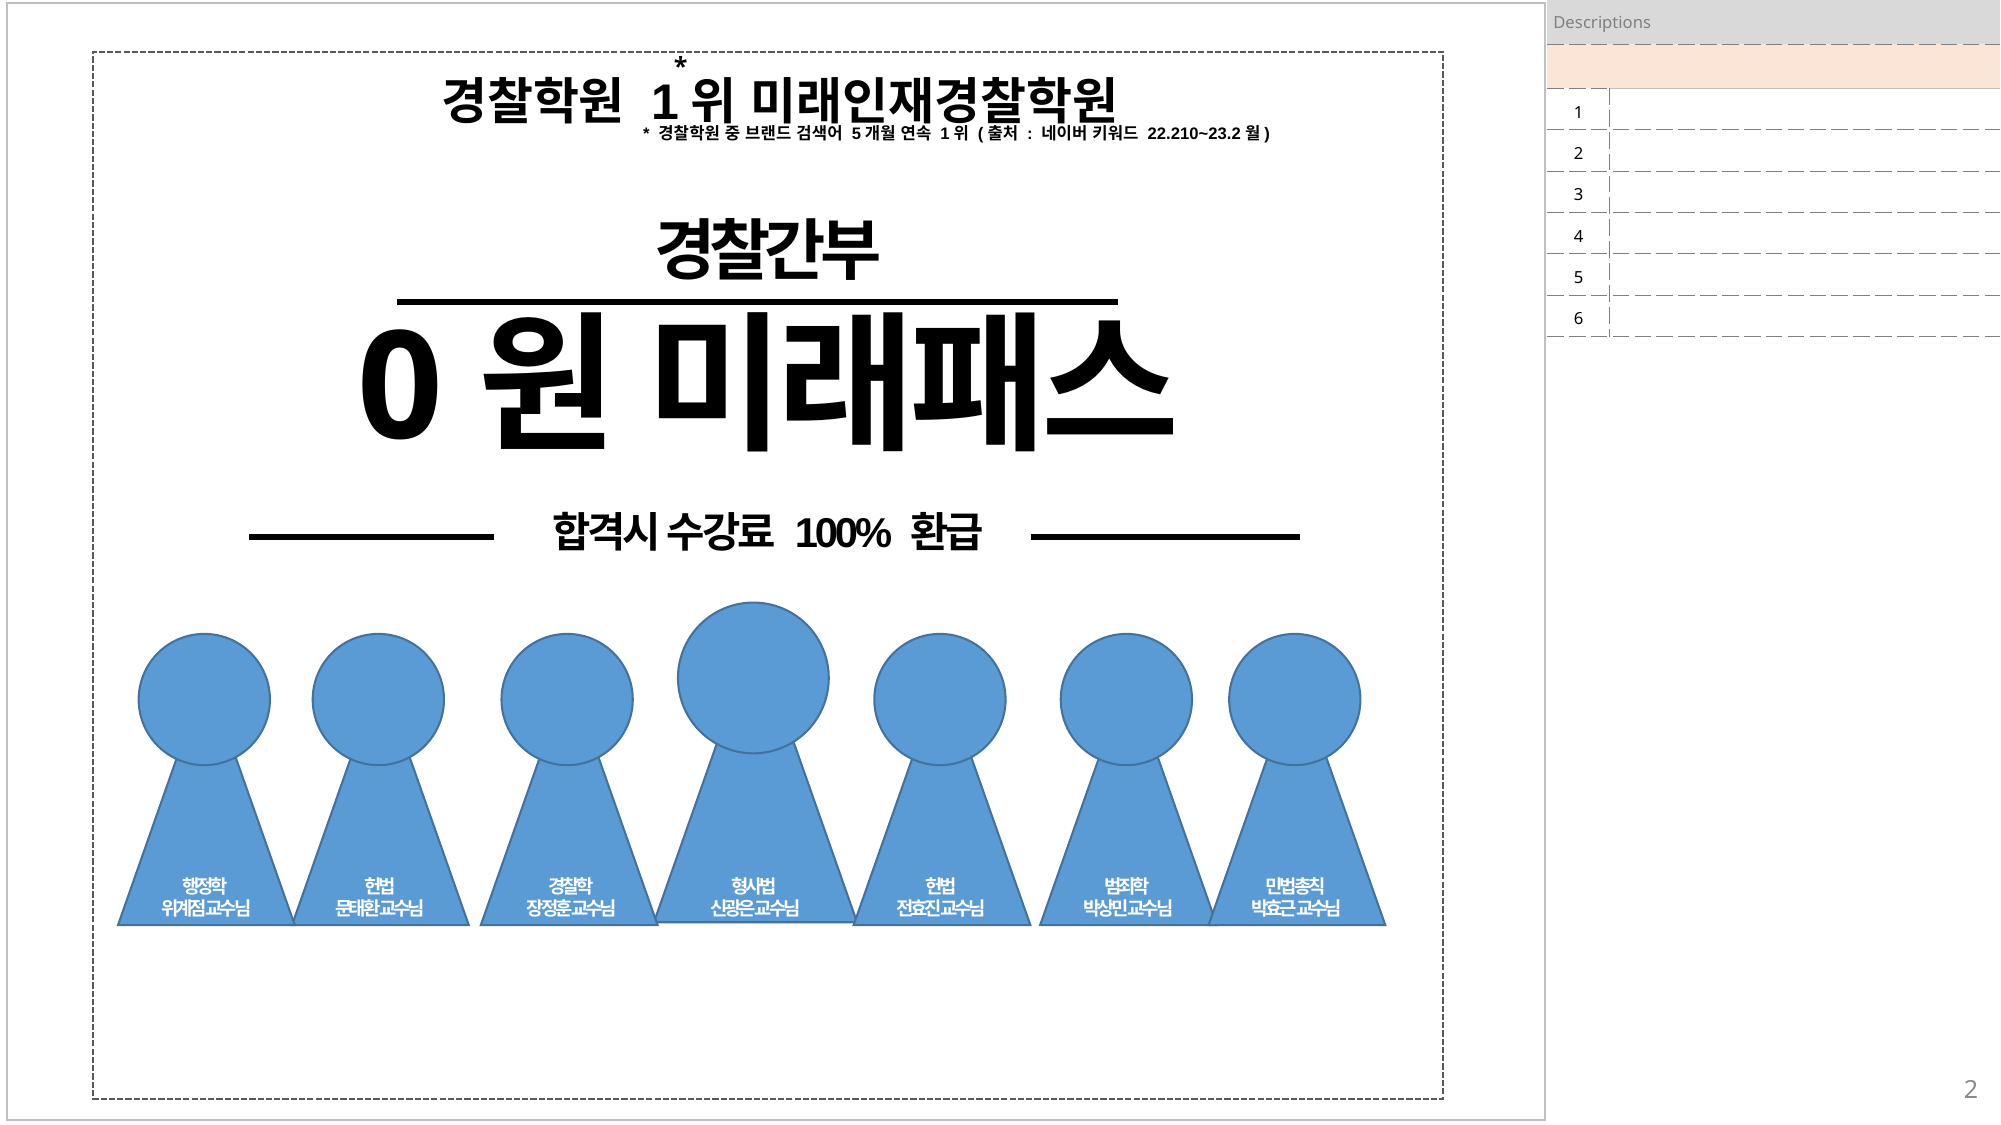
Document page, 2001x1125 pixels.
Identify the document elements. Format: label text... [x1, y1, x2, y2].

text_box * [654, 43, 707, 88]
table_cell [1609, 212, 2000, 254]
text_box 범죄학 박상민 교수님 [1065, 867, 1192, 927]
text_box 합격시 수강료 100% 환급 [478, 498, 1059, 564]
table_cell [1609, 171, 2000, 212]
text_box 헌법 전효진 교수님 [877, 867, 1004, 927]
text_box [873, 632, 1007, 767]
text_box 행정학 위계점 교수님 [143, 867, 270, 927]
table_cell 2 [1547, 130, 1609, 171]
text_box [655, 743, 856, 924]
text_box 형사법 신광은 교수님 [692, 867, 819, 927]
text_box [92, 51, 1444, 1100]
table_cell [1609, 295, 2000, 337]
text_box [311, 632, 446, 767]
table_cell 5 [1547, 254, 1609, 295]
table_cell 4 [1547, 212, 1609, 254]
table_cell 3 [1547, 171, 1609, 212]
text_box 경찰간부 0원 미래패스 [342, 200, 1195, 476]
text_box [293, 758, 471, 927]
text_box * 경찰학원 중 브랜드 검색어 5개월 연속 1위 (출처 : 네이버 키워드 22.210~23.2월) [591, 115, 1322, 150]
text_box [137, 632, 271, 767]
slide_number 2 [1543, 1060, 1993, 1121]
table_cell [1609, 130, 2000, 171]
text_box [479, 758, 660, 927]
table_cell [1609, 254, 2000, 295]
text_box 경찰학 장정훈 교수님 [508, 867, 635, 927]
text_box [1228, 632, 1362, 767]
text_box 민법총칙 박효근 교수님 [1233, 867, 1360, 927]
text_box 헌법 문태환 교수님 [316, 867, 443, 927]
text_box [852, 758, 1032, 927]
text_box [116, 758, 297, 927]
text_box [1038, 758, 1213, 927]
table_header Descriptions [1547, 0, 2000, 44]
table_cell 6 [1547, 295, 1609, 337]
text_box [676, 601, 830, 755]
text_box [1207, 758, 1387, 927]
table_cell [1547, 44, 2000, 88]
text_box [500, 632, 634, 767]
table_cell [1609, 89, 2000, 130]
table_cell 1 [1547, 88, 1609, 130]
text_box 경찰학원 1위 미래인재경찰학원 [342, 62, 1217, 137]
text_box [1059, 632, 1194, 767]
